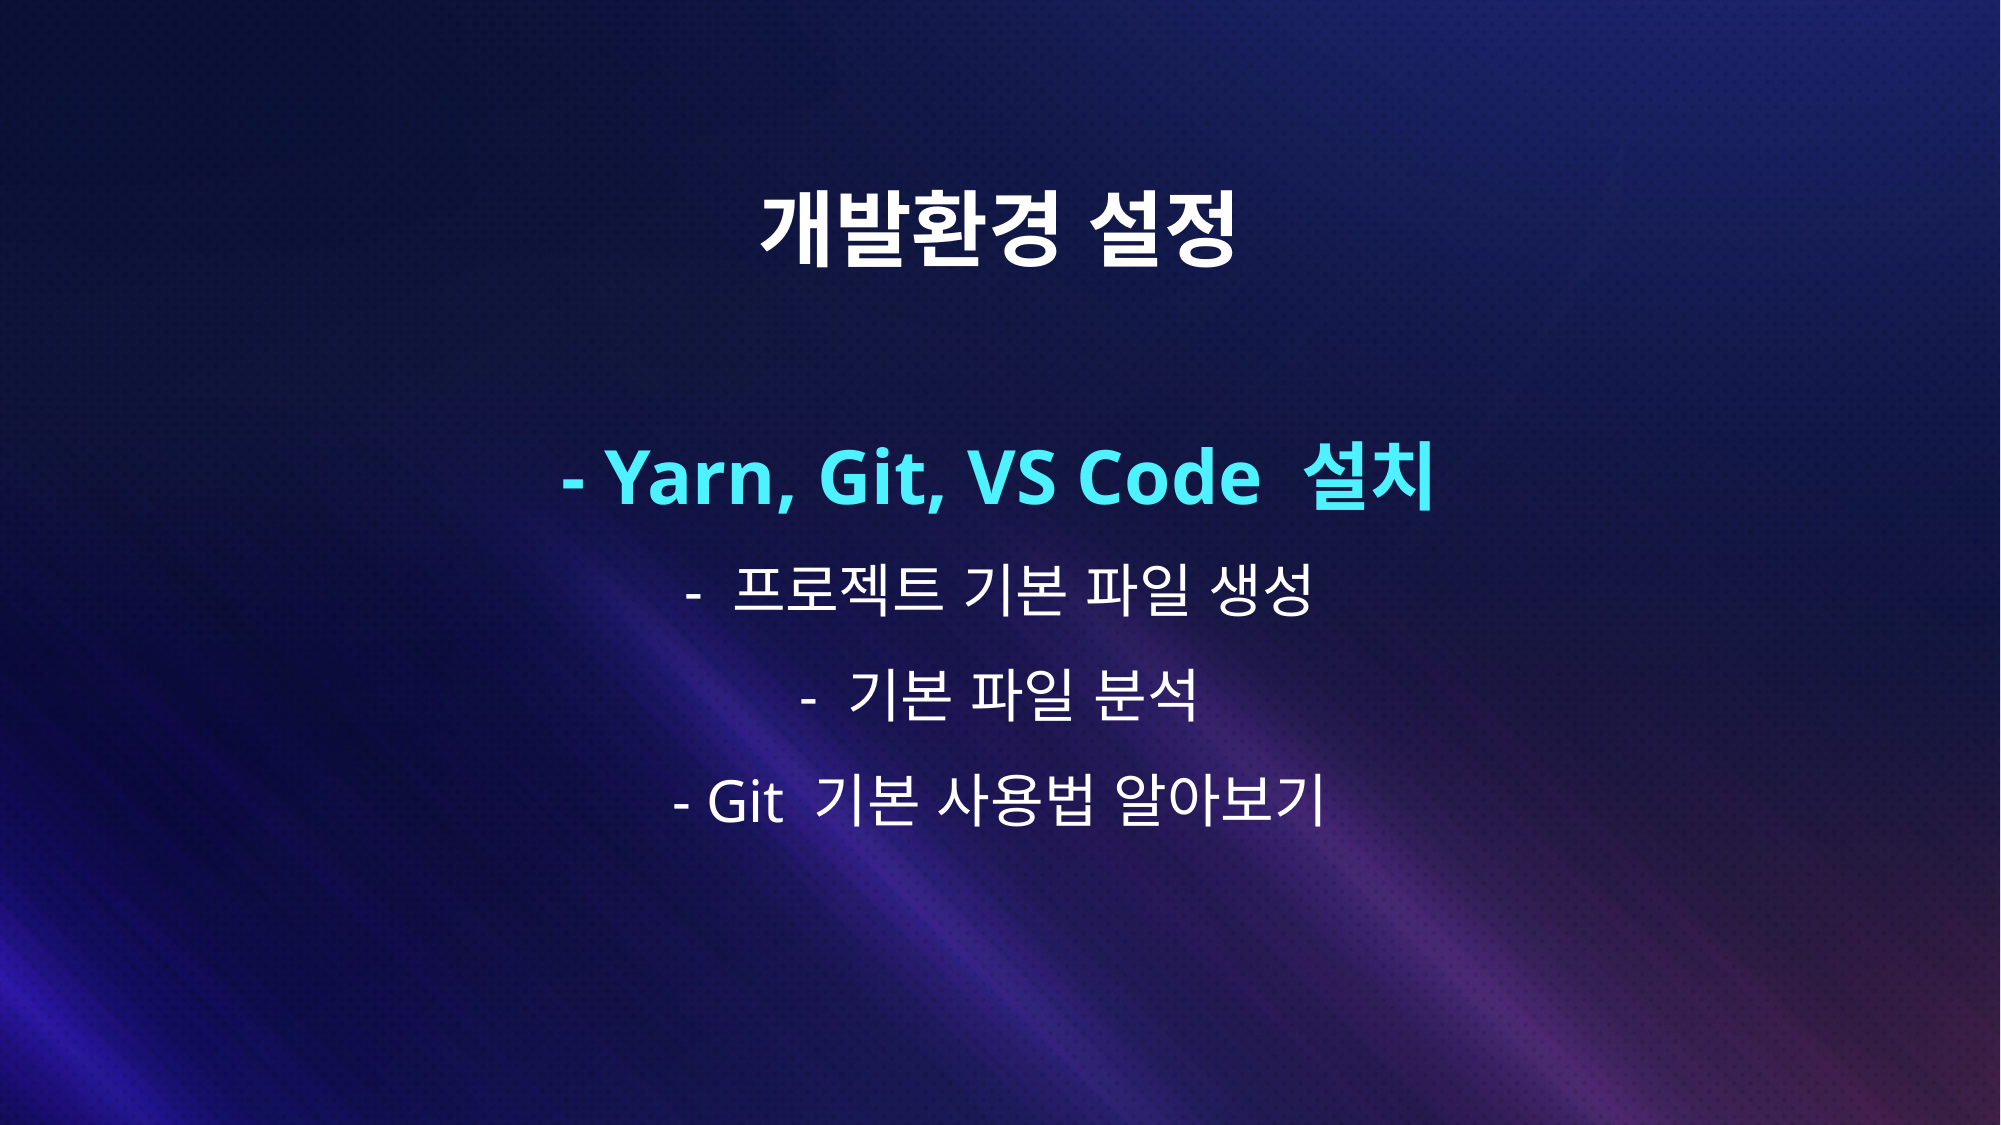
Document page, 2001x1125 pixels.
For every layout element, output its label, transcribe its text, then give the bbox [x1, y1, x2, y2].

title 개발환경 설정 [137, 181, 1863, 325]
picture [0, 0, 2001, 1125]
text_box - Yarn, Git, VS Code 설치 - 프로젝트 기본 파일 생성 - 기본 파일 분석 - Git 기본 사용법 알아보기 [152, 376, 1848, 842]
